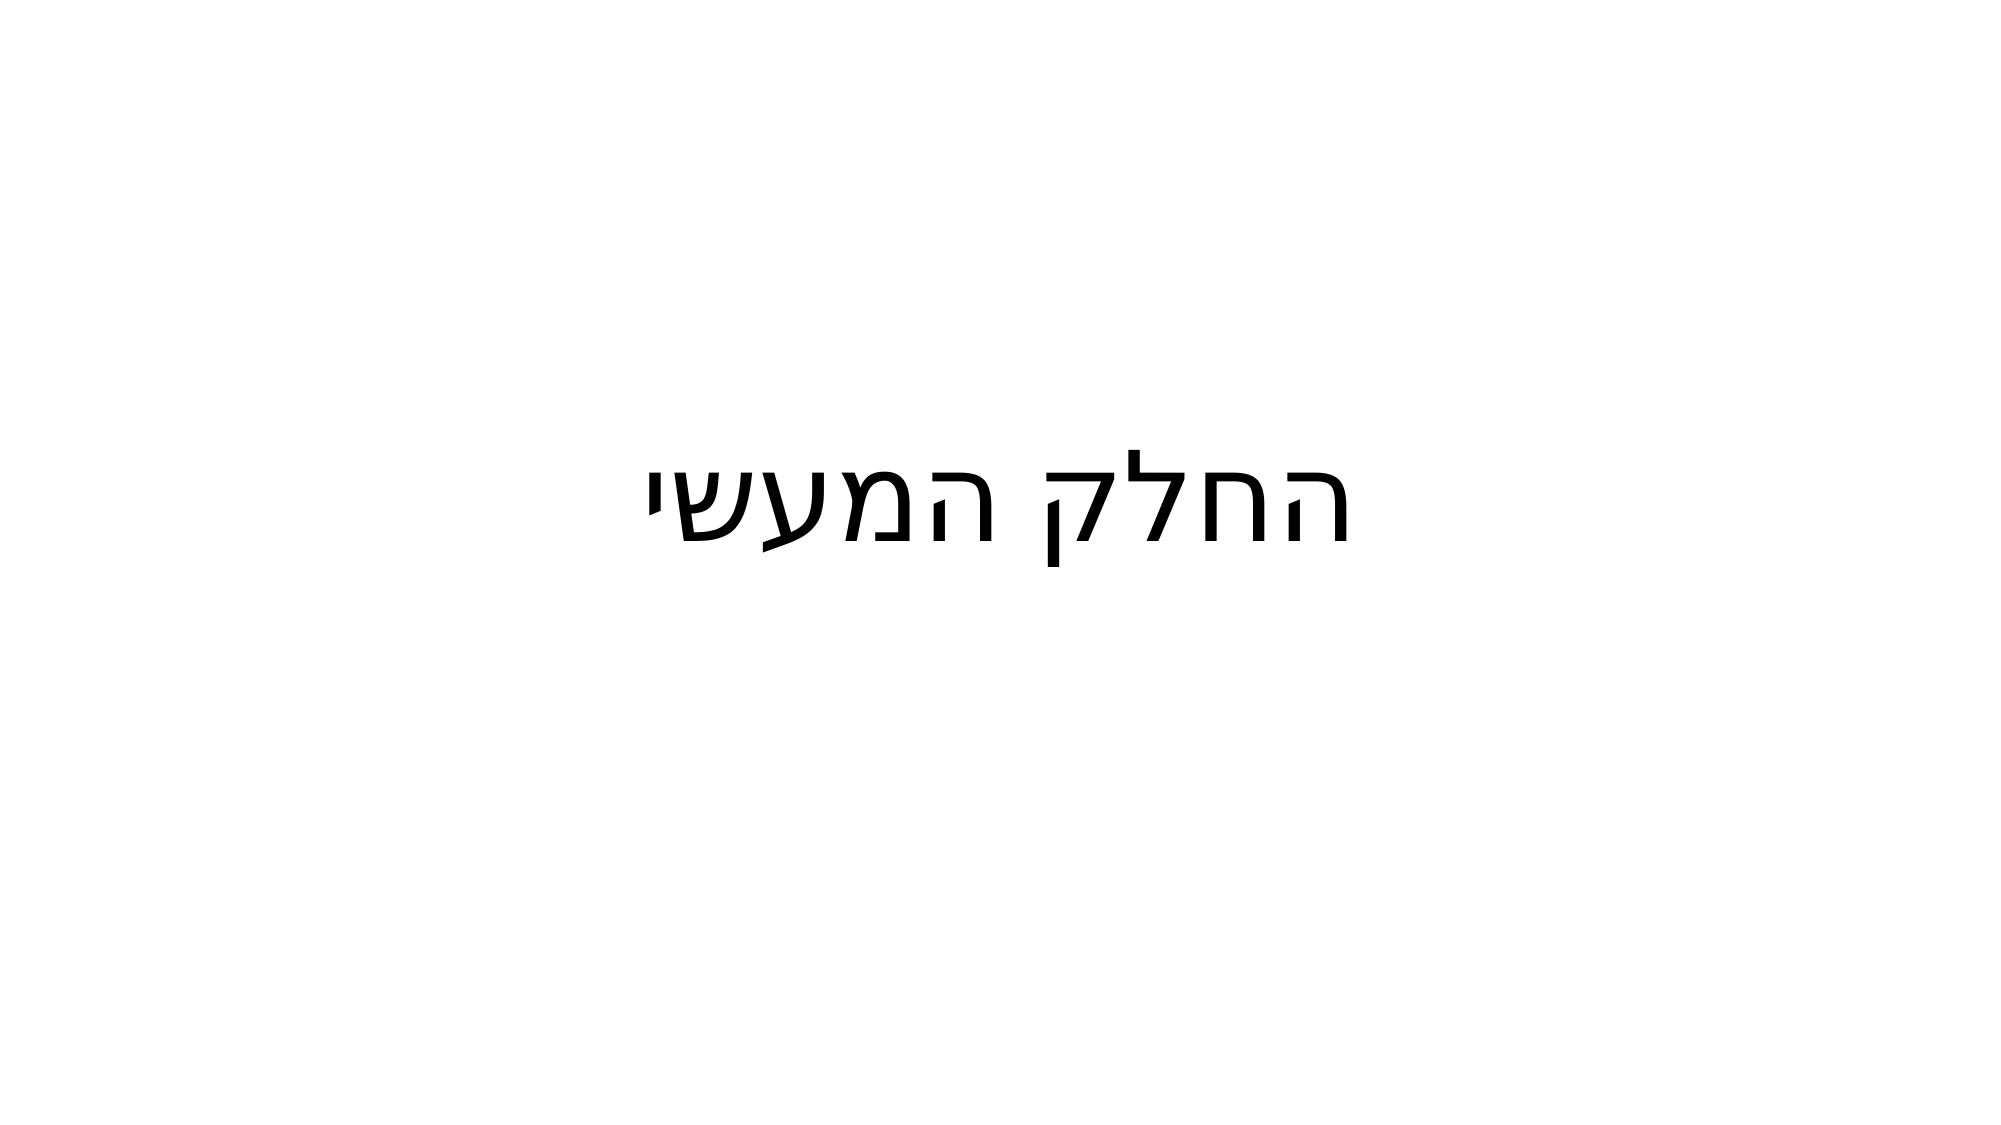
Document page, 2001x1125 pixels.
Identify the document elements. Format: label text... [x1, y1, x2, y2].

title החלק המעשי [249, 184, 1750, 576]
